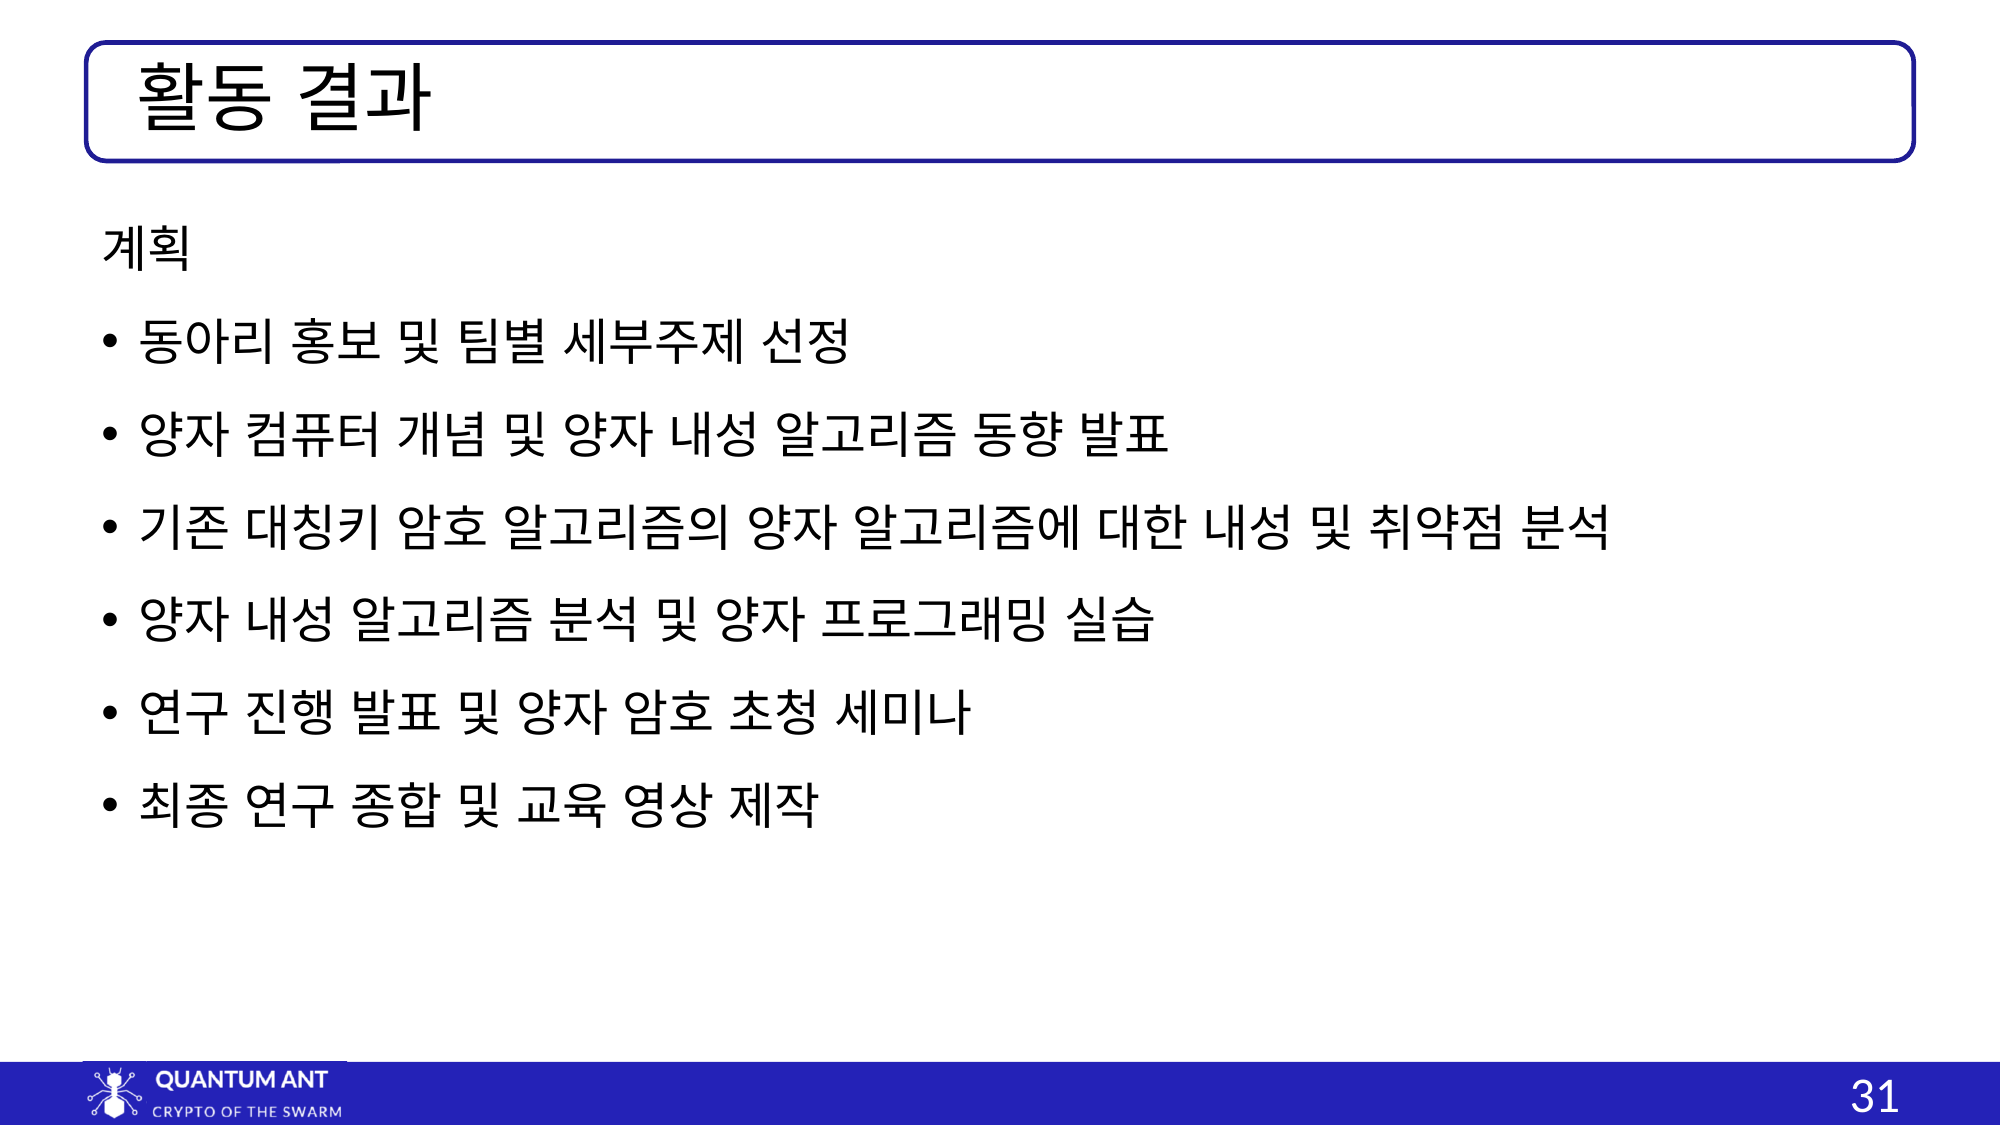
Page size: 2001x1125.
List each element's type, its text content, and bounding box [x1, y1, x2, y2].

text_box 활동 결과 [121, 41, 1847, 161]
picture [82, 1061, 348, 1125]
list 계획 동아리 홍보 및 팀별 세부주제 선정 양자 컴퓨터 개념 및 양자 내성 알고리즘 동향 발표 기존 대칭키 암호 알고리즘의 양자 알고리즘에 대한 내성 및 취약점 분석 양자 내성 알고리즘 분석 및 양자 프로그래밍 실습 연구 진행 발표 및 양자 암호 초청 세미나 최종 연구 종합 및 교육 영상 제작 [86, 198, 1863, 954]
text_box [85, 41, 1915, 162]
